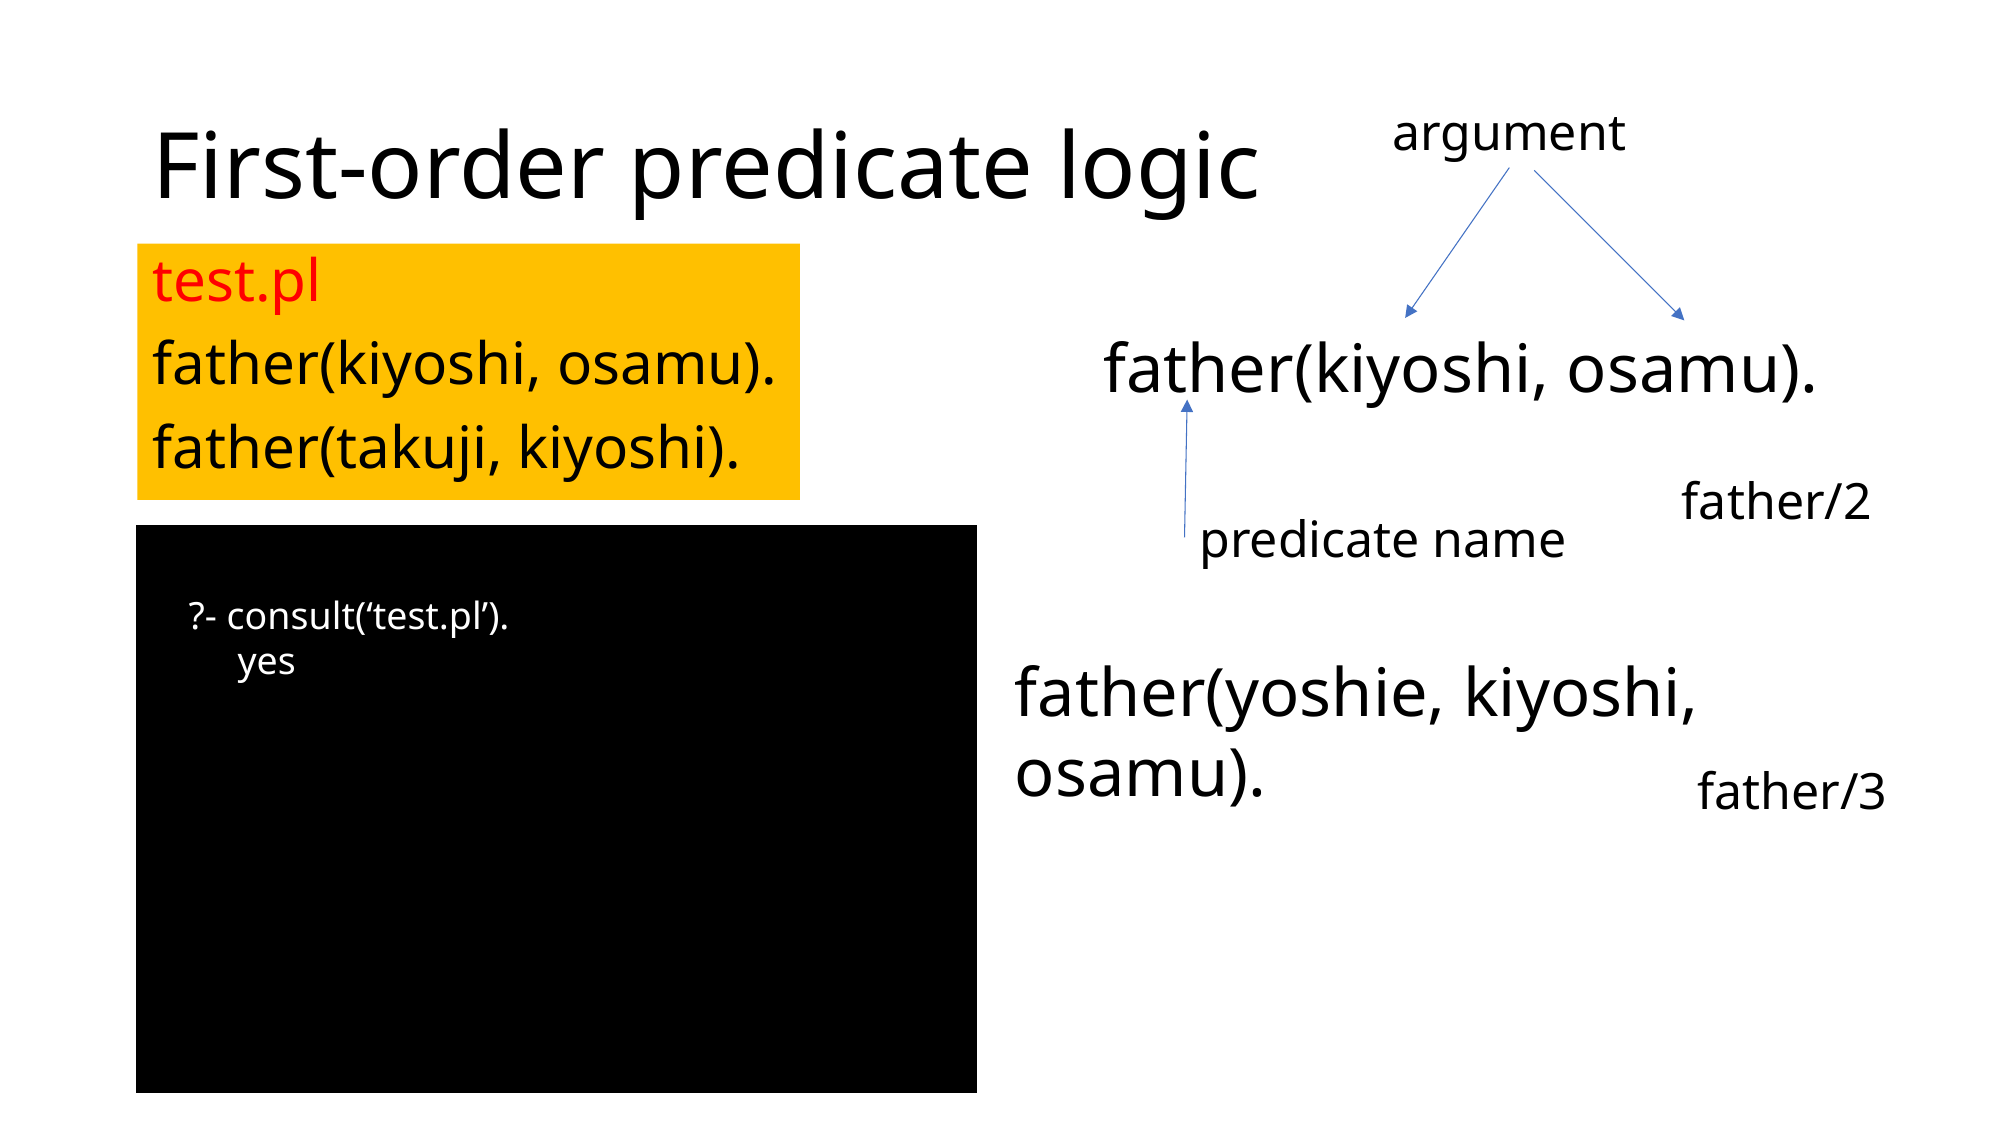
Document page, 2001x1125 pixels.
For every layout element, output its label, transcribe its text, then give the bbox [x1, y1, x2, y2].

text_box argument [1377, 92, 1642, 168]
text_box predicate name [1184, 499, 1582, 575]
text_box father/3 [1682, 752, 1919, 827]
text_box [136, 525, 977, 1093]
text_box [1534, 170, 1685, 321]
text_box father(yoshie, kiyoshi, osamu). [999, 642, 1973, 818]
text_box father/2 [1667, 461, 1903, 537]
text_box father(kiyoshi, osamu). [1088, 317, 1889, 413]
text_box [1405, 168, 1510, 318]
title First-order predicate logic [137, 59, 1863, 278]
list test.pl father(kiyoshi, osamu). father(takuji, kiyoshi). [137, 243, 800, 500]
text_box ?- consult(‘test.pl’). yes [173, 584, 683, 690]
